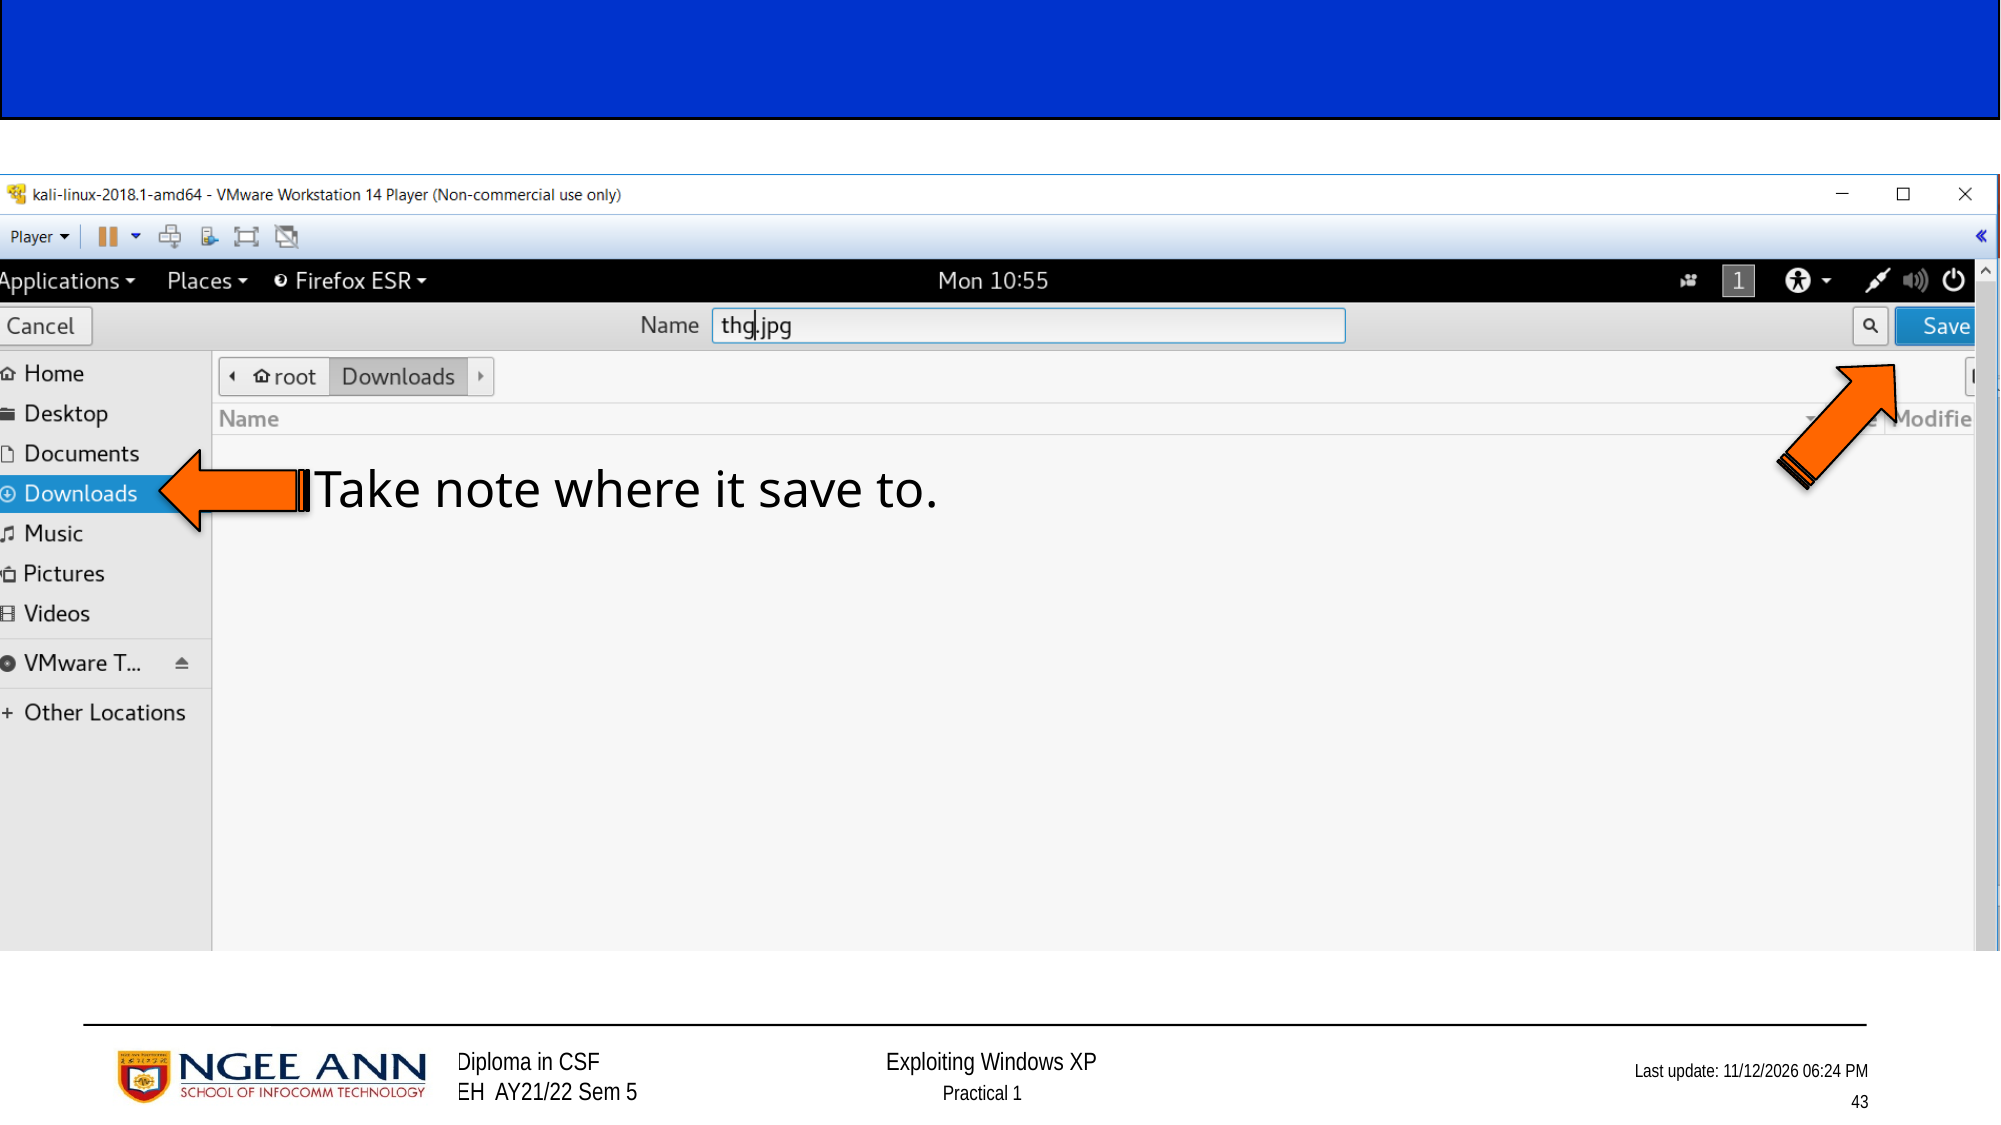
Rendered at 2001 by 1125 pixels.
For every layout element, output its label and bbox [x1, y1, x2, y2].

picture [0, 174, 2000, 951]
picture [83, 1028, 459, 1125]
